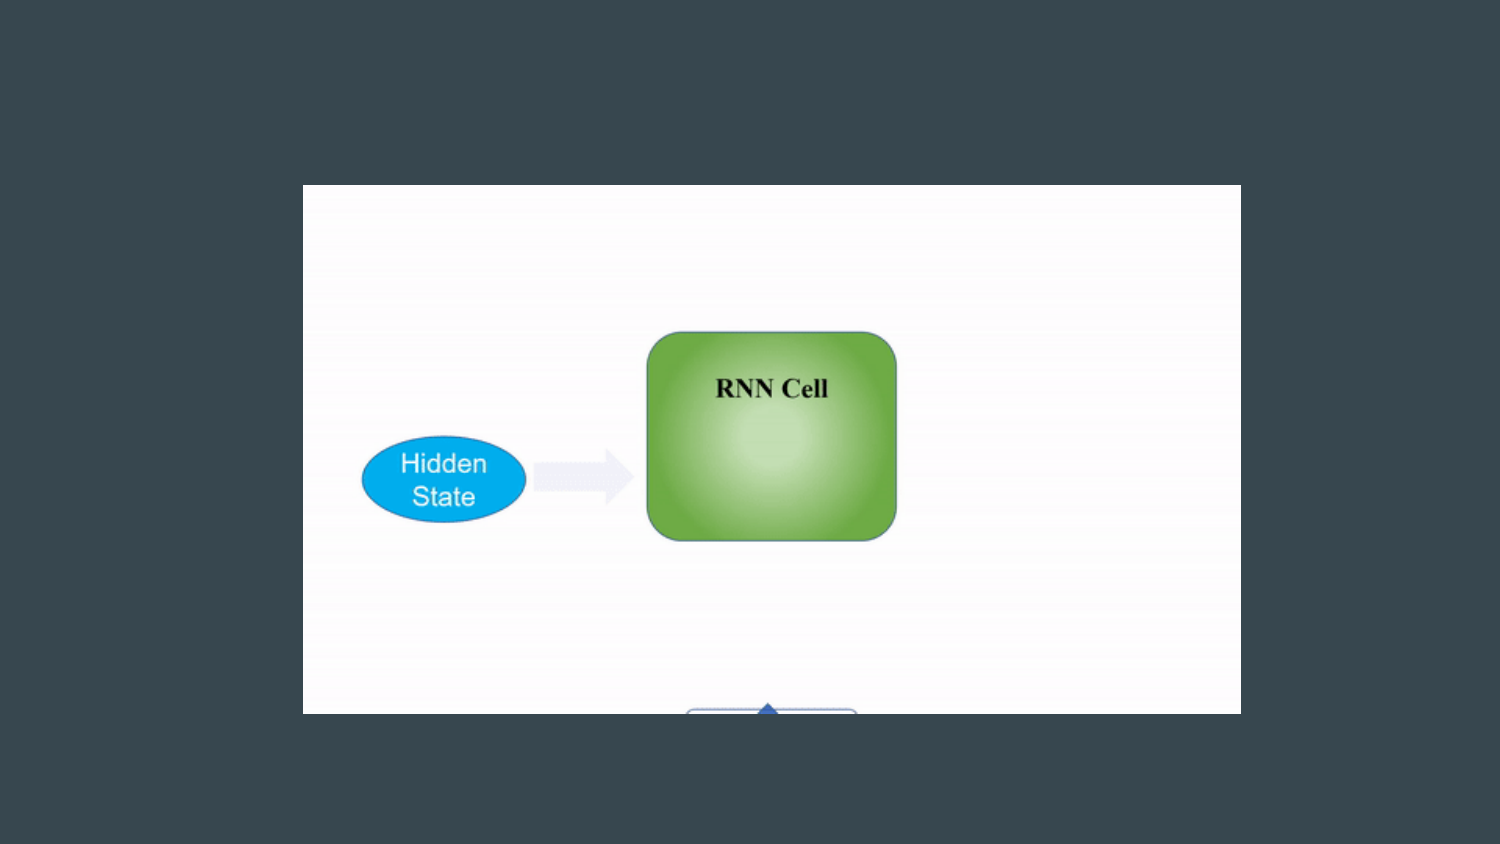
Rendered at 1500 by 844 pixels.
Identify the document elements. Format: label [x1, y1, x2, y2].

picture [302, 185, 1241, 715]
